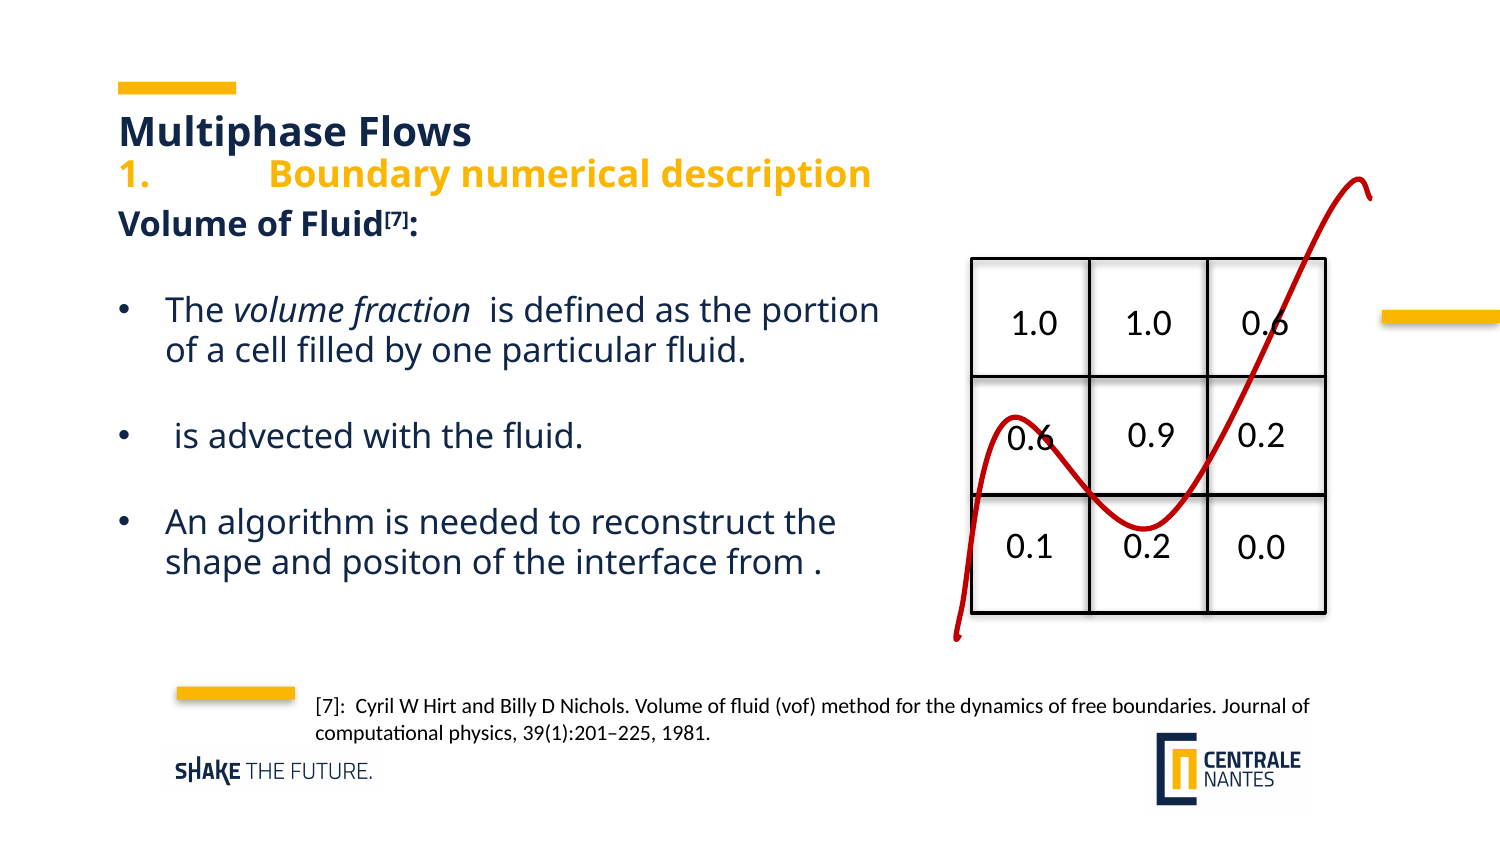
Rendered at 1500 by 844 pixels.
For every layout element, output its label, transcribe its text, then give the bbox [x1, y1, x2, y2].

text_box 0.1 [982, 513, 1077, 574]
text_box 1.0 [986, 290, 1081, 350]
text_box 0.6 [1218, 290, 1313, 350]
text_box [1207, 376, 1326, 494]
text_box [955, 350, 1265, 641]
picture [0, 0, 1500, 705]
text_box [1207, 494, 1326, 614]
list Multiphase Flows 1. Boundary numerical description [118, 111, 1372, 222]
text_box 0.2 [1100, 514, 1195, 574]
text_box [1207, 258, 1304, 372]
text_box [971, 376, 1087, 494]
picture [1146, 752, 1311, 816]
picture [163, 745, 383, 793]
text_box [971, 258, 1087, 376]
text_box 0.9 [1104, 402, 1199, 463]
text_box [981, 505, 1084, 614]
text_box [1254, 258, 1326, 376]
text_box 0.6 [983, 405, 1078, 466]
text_box 1.0 [1101, 290, 1196, 350]
text_box [1088, 376, 1203, 493]
text_box [971, 494, 977, 530]
text_box [1089, 494, 1206, 614]
text_box 0.0 [1214, 514, 1309, 575]
text_box 0.2 [1214, 402, 1309, 463]
text_box [1285, 178, 1373, 290]
text_box [1089, 258, 1205, 375]
text_box [7]: Cyril W Hirt and Billy D Nichols. Volume of fluid (vof) method for the dynamics of free boundaries. Journal of computational physics, 39(1):201–225, 1981. [300, 684, 1372, 752]
